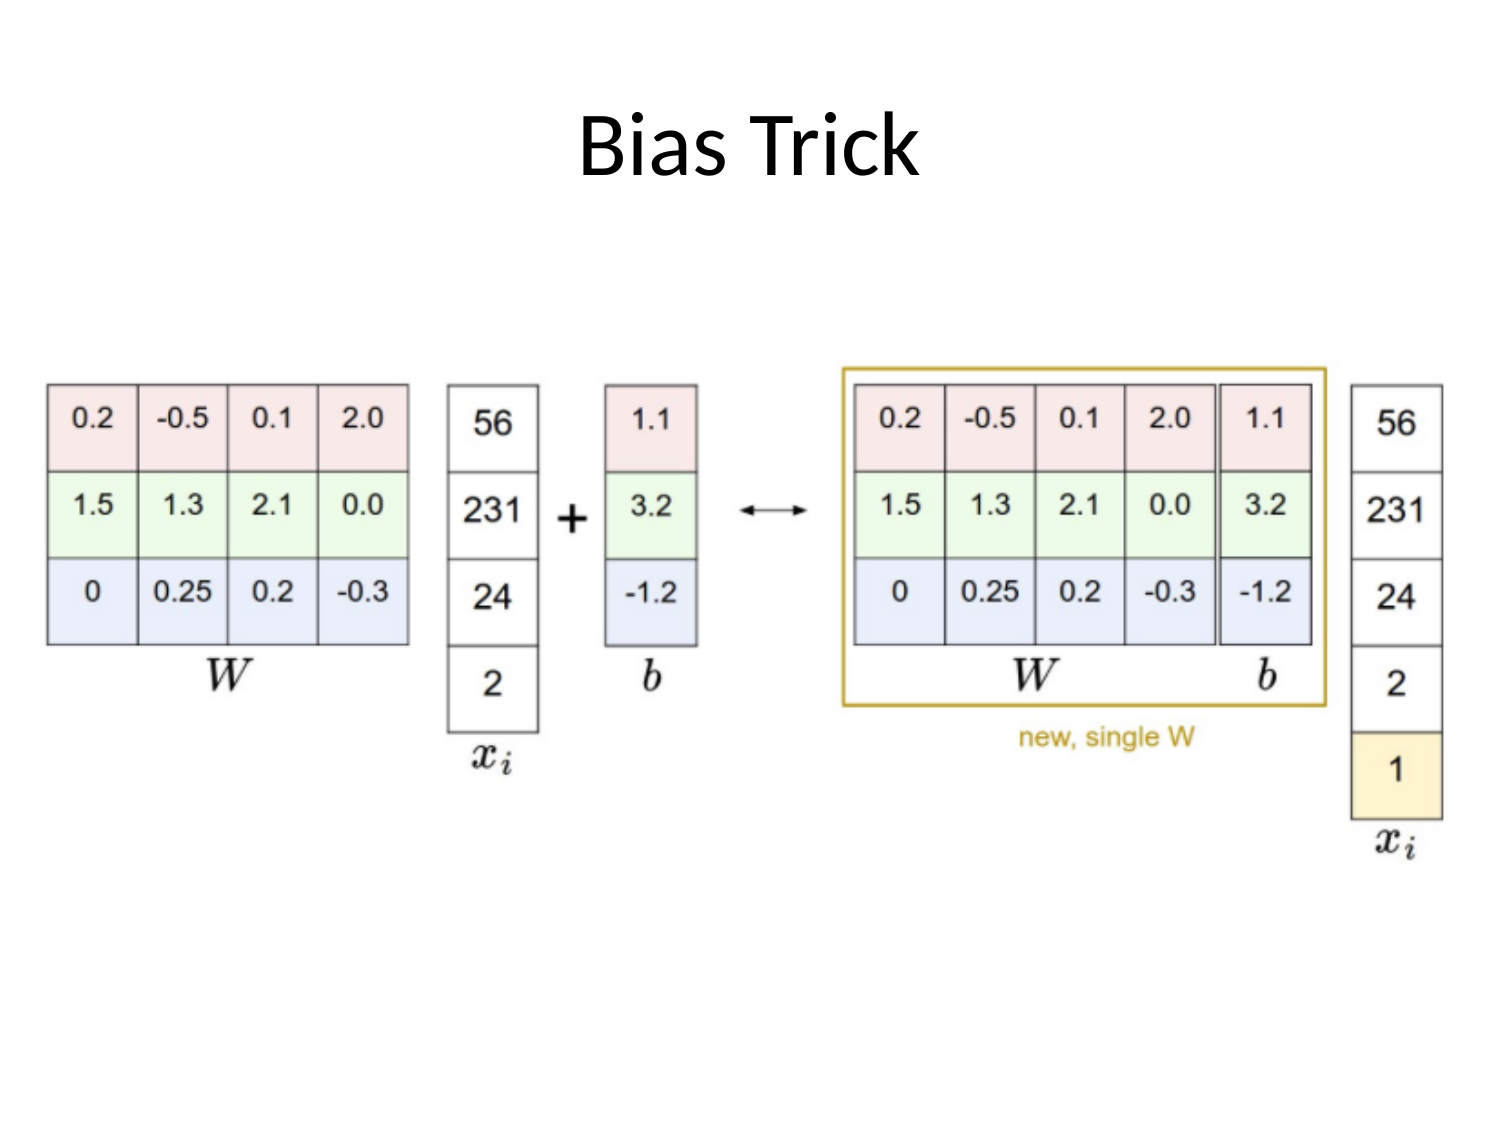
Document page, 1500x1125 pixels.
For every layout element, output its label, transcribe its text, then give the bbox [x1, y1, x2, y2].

picture [0, 337, 1500, 876]
title Bias Trick [75, 45, 1425, 233]
